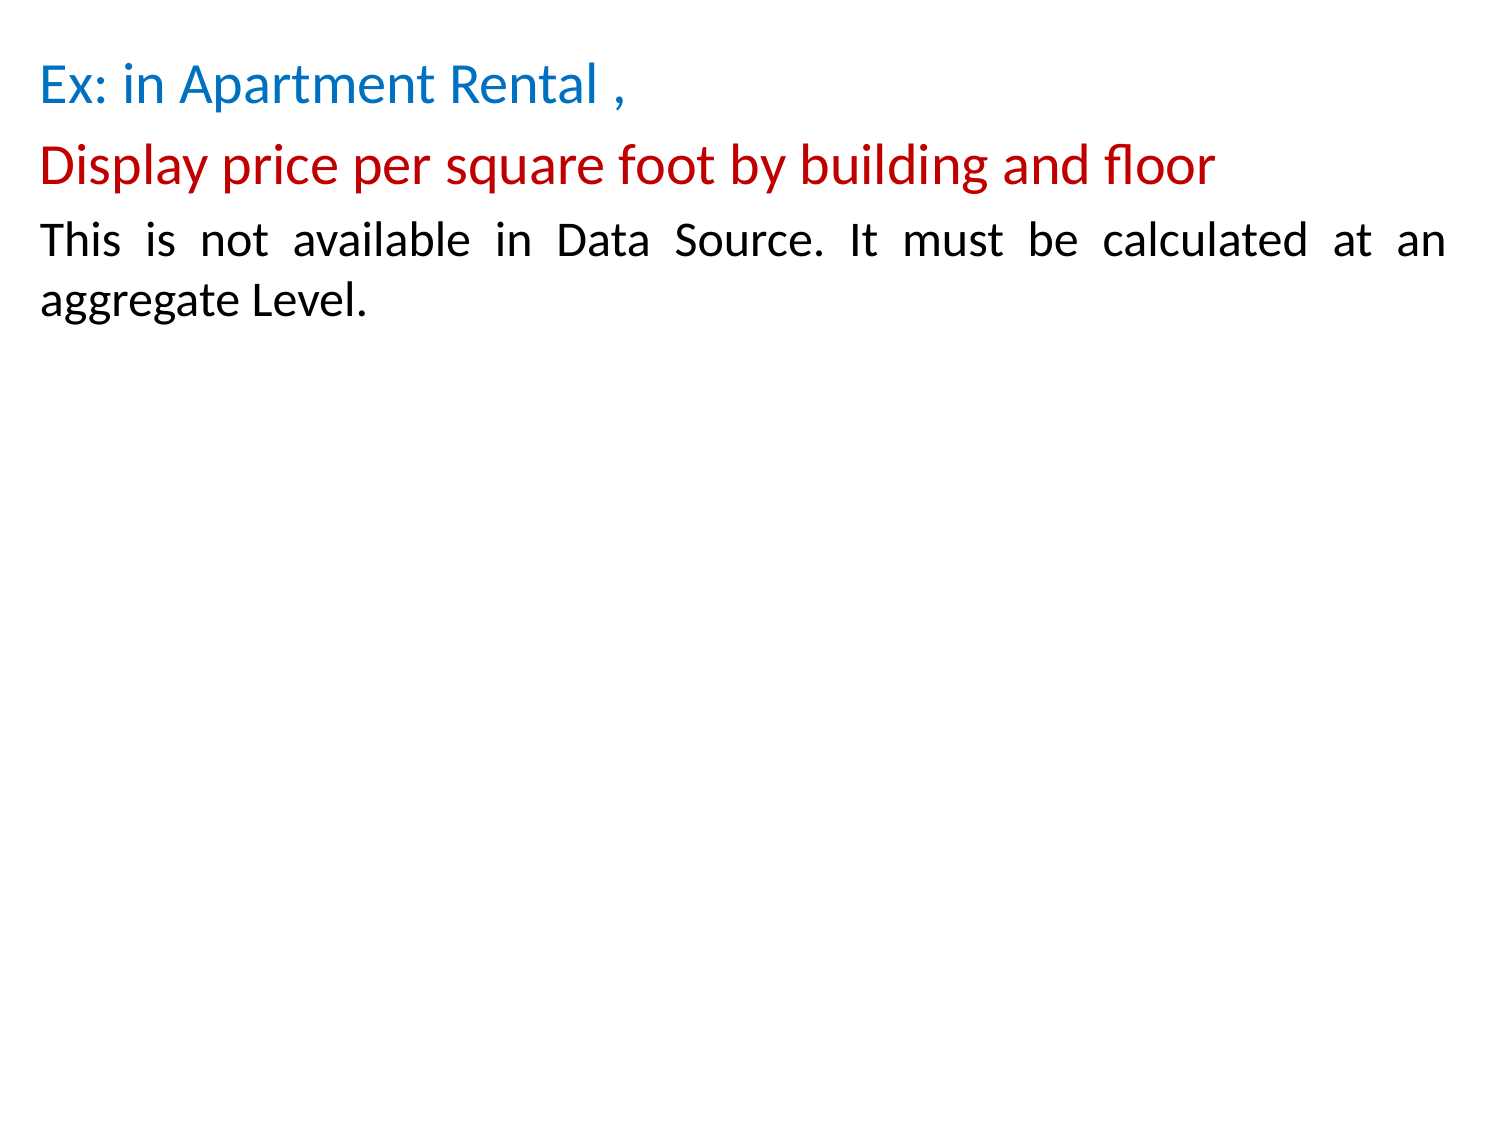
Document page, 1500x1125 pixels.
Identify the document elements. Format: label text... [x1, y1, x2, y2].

list Ex: in Apartment Rental , Display price per square foot by building and floor This is not available in Data Source. It must be calculated at an aggregate Level. [24, 37, 1463, 1005]
